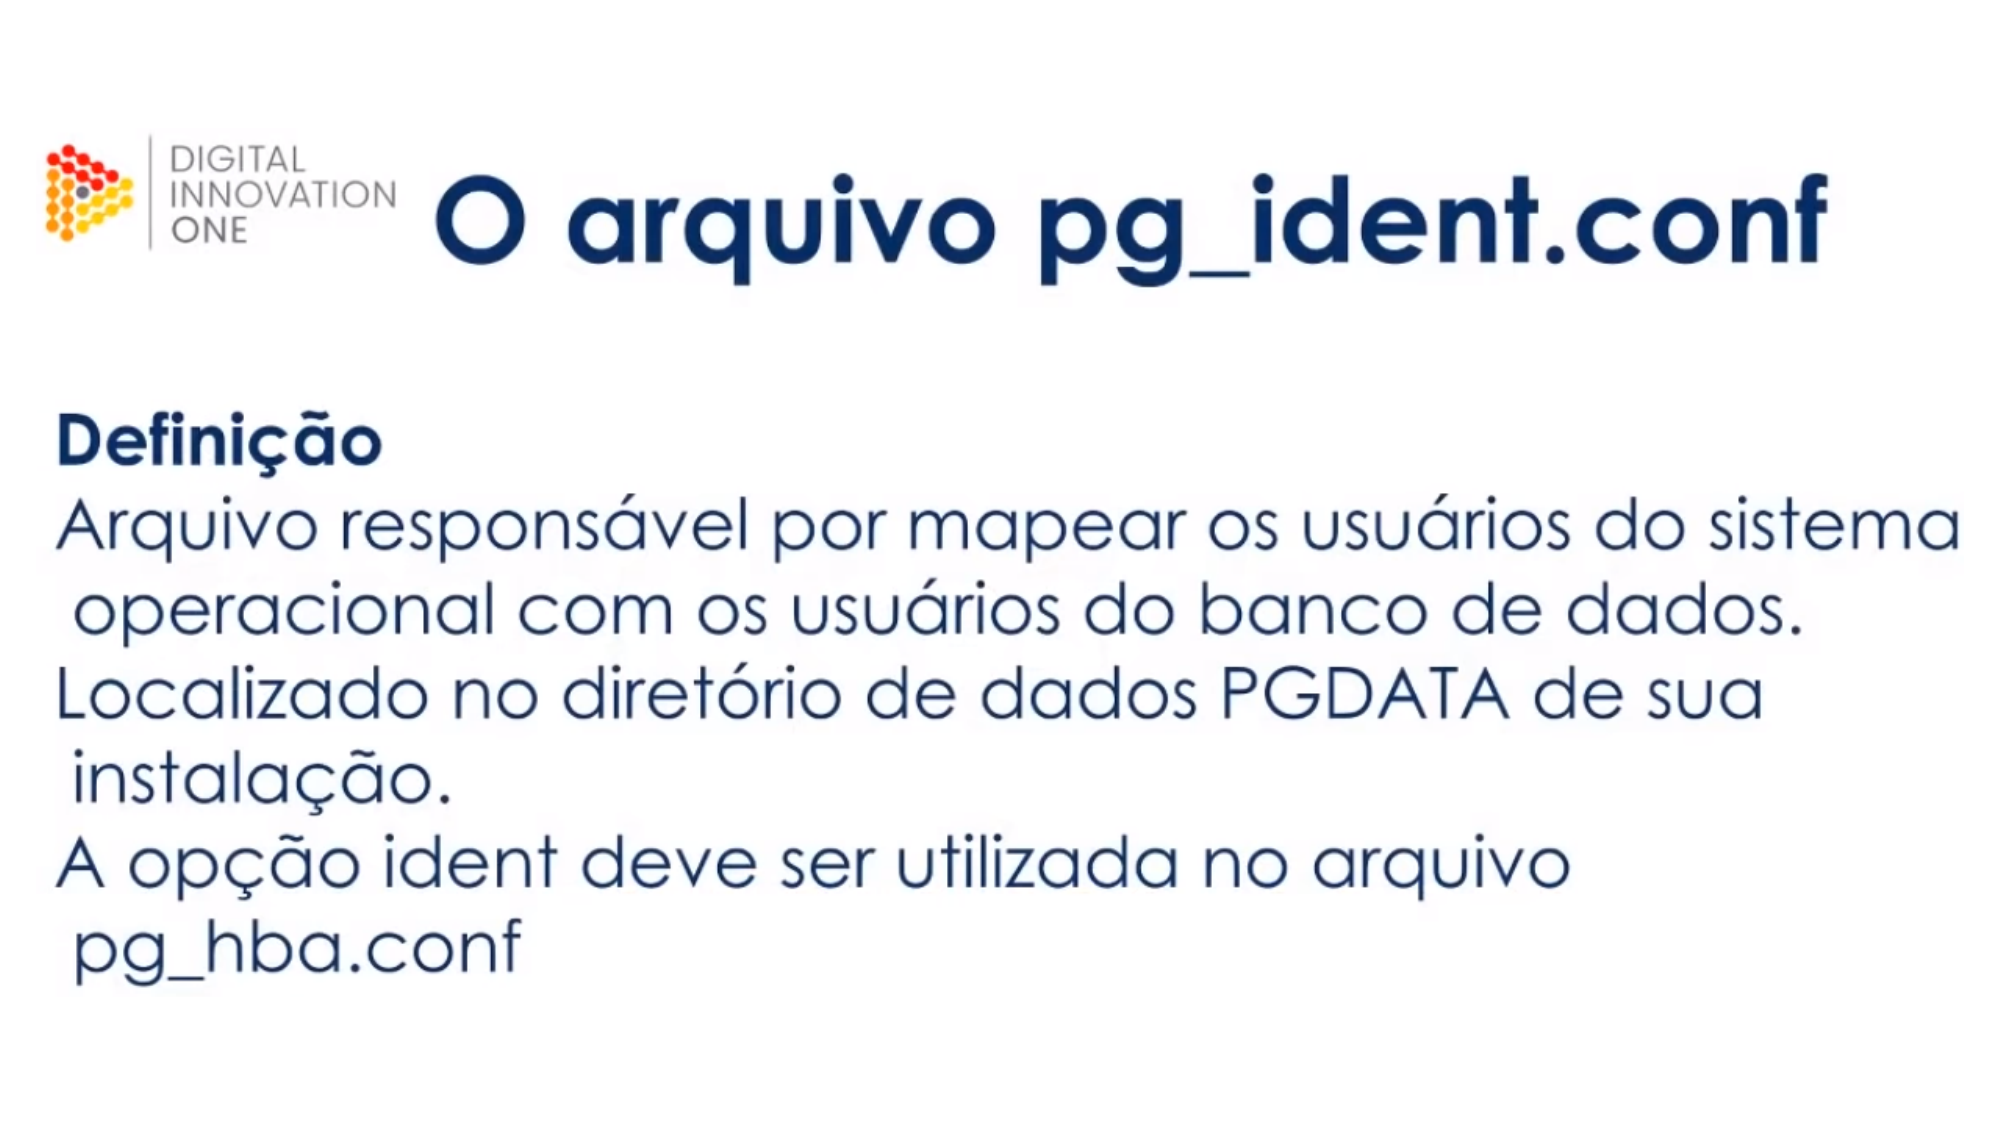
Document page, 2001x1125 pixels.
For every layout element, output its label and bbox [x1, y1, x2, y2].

picture [36, 128, 1964, 997]
